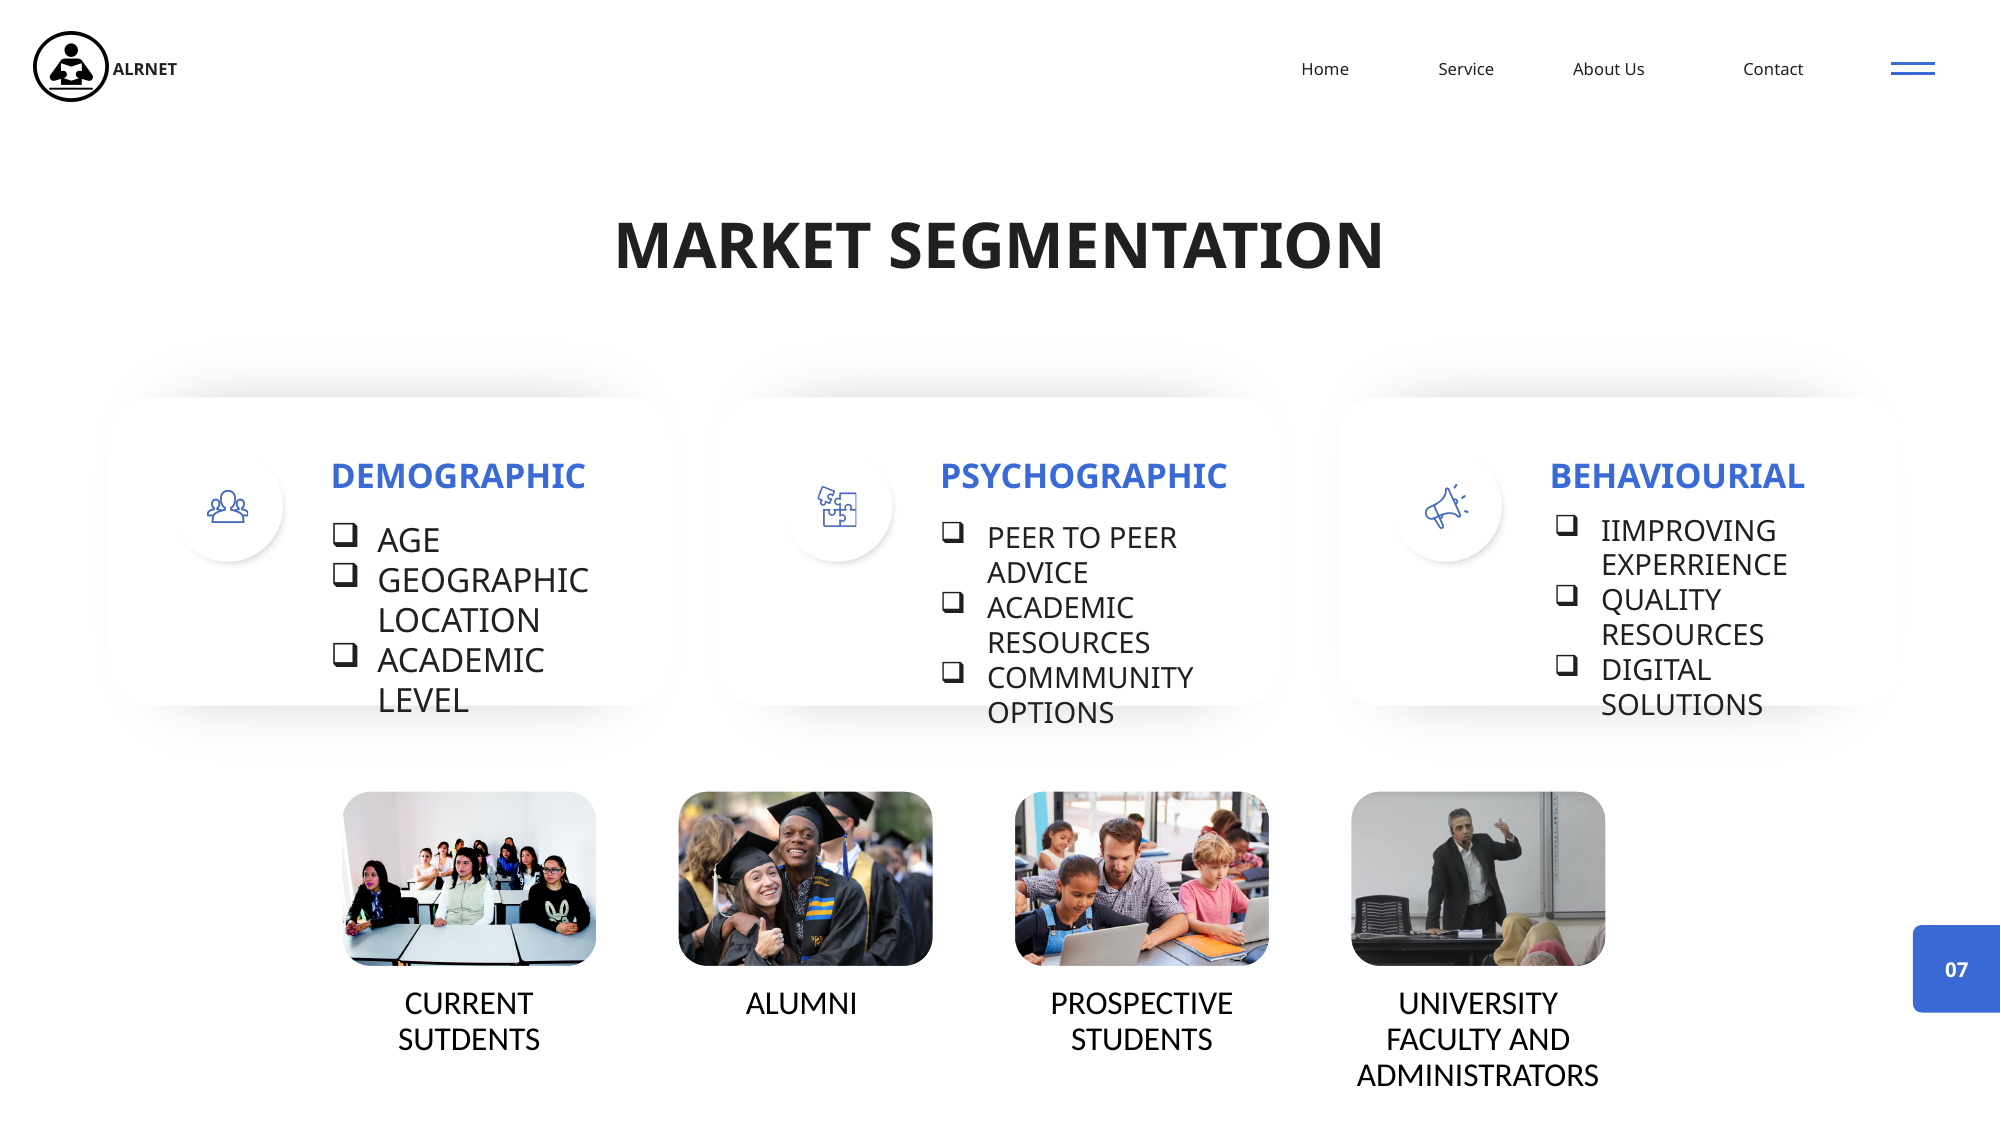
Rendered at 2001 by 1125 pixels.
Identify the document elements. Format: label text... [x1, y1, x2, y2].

text_box ALRNET [112, 55, 292, 79]
text_box AGE GEOGRAPHIC LOCATION ACADEMIC LEVEL [330, 706, 613, 720]
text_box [1891, 71, 1935, 76]
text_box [1891, 61, 1935, 65]
text_box Home [1301, 55, 1390, 79]
text_box PEER TO PEER ADVICE ACADEMIC RESOURCES COMMMUNITY OPTIONS [940, 706, 1243, 730]
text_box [718, 397, 1281, 706]
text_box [781, 451, 893, 562]
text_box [172, 451, 283, 562]
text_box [1338, 397, 1902, 706]
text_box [1912, 925, 2000, 1013]
text_box Service [1438, 55, 1519, 79]
text_box [1304, 332, 1915, 771]
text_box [1391, 451, 1502, 562]
text_box Contact [1743, 55, 1851, 79]
picture [33, 31, 109, 102]
text_box IIMPROVING EXPERRIENCE QUALITY RESOURCES DIGITAL SOLUTIONS [1554, 706, 1828, 722]
text_box About Us [1573, 55, 1690, 79]
text_box [85, 332, 695, 771]
text_box [695, 332, 1304, 771]
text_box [289, 790, 1659, 1063]
text_box MARKET SEGMENTATION [584, 192, 1416, 281]
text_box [109, 397, 672, 706]
